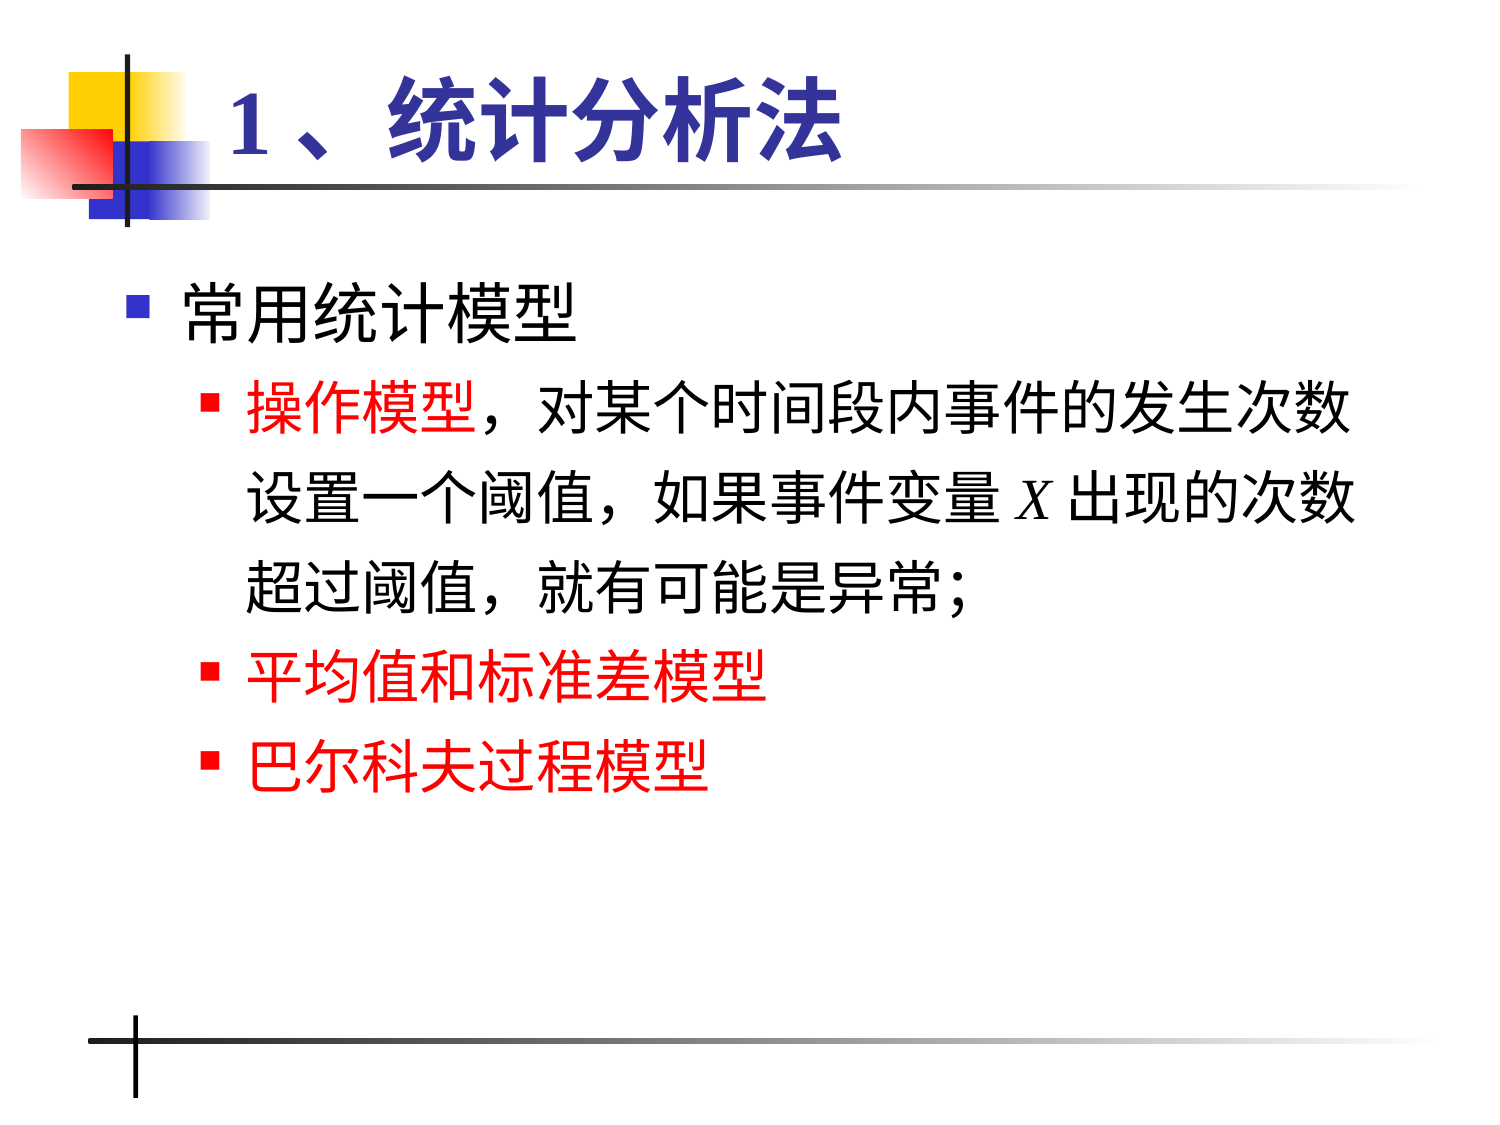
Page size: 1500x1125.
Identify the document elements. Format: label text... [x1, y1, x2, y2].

title 1、统计分析法 [188, 23, 1468, 181]
list 常用统计模型 操作模型，对某个时间段内事件的发生次数设置一个阈值，如果事件变量X出现的次数超过阈值，就有可能是异常； 平均值和标准差模型 巴尔科夫过程模型 [107, 254, 1424, 931]
